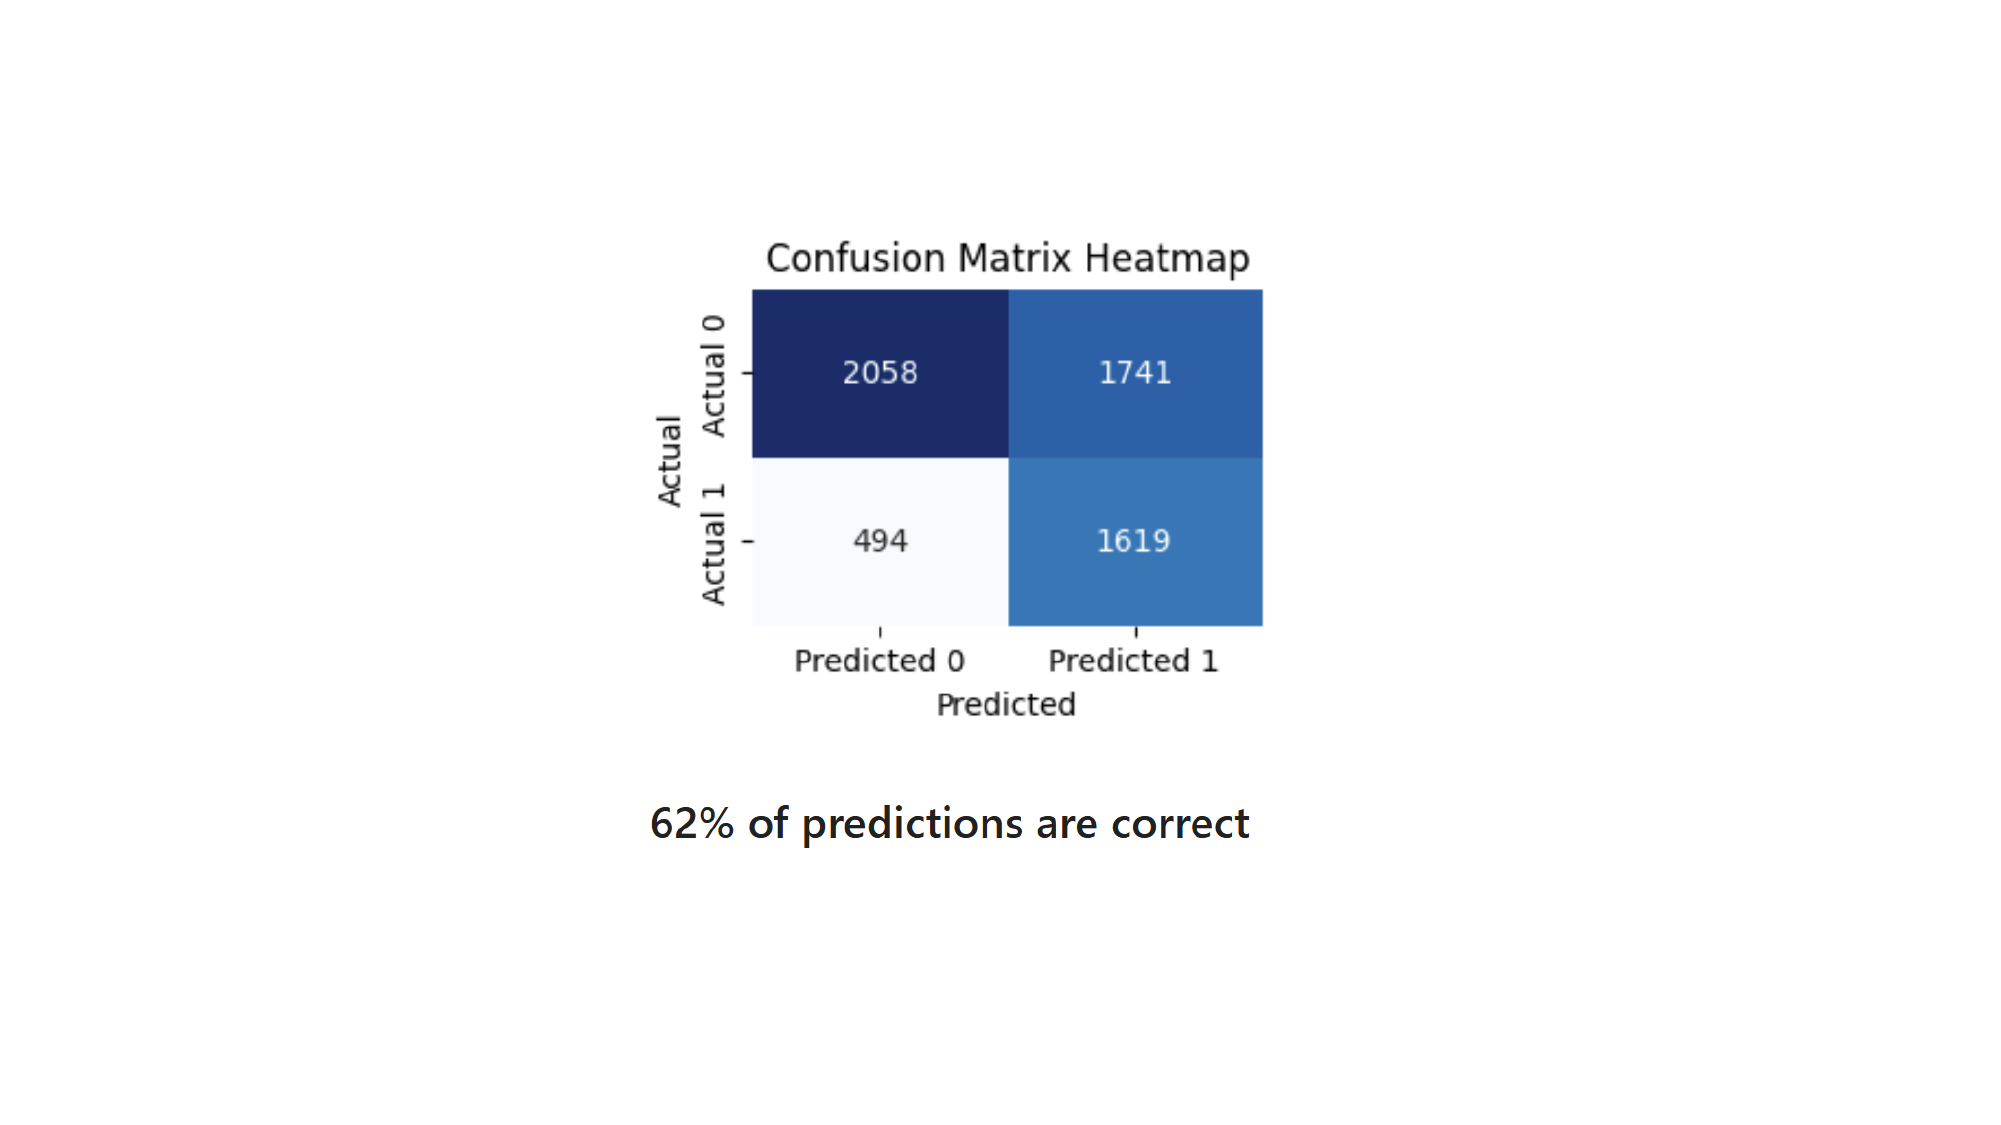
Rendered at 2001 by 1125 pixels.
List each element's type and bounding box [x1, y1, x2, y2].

picture [633, 226, 1267, 862]
